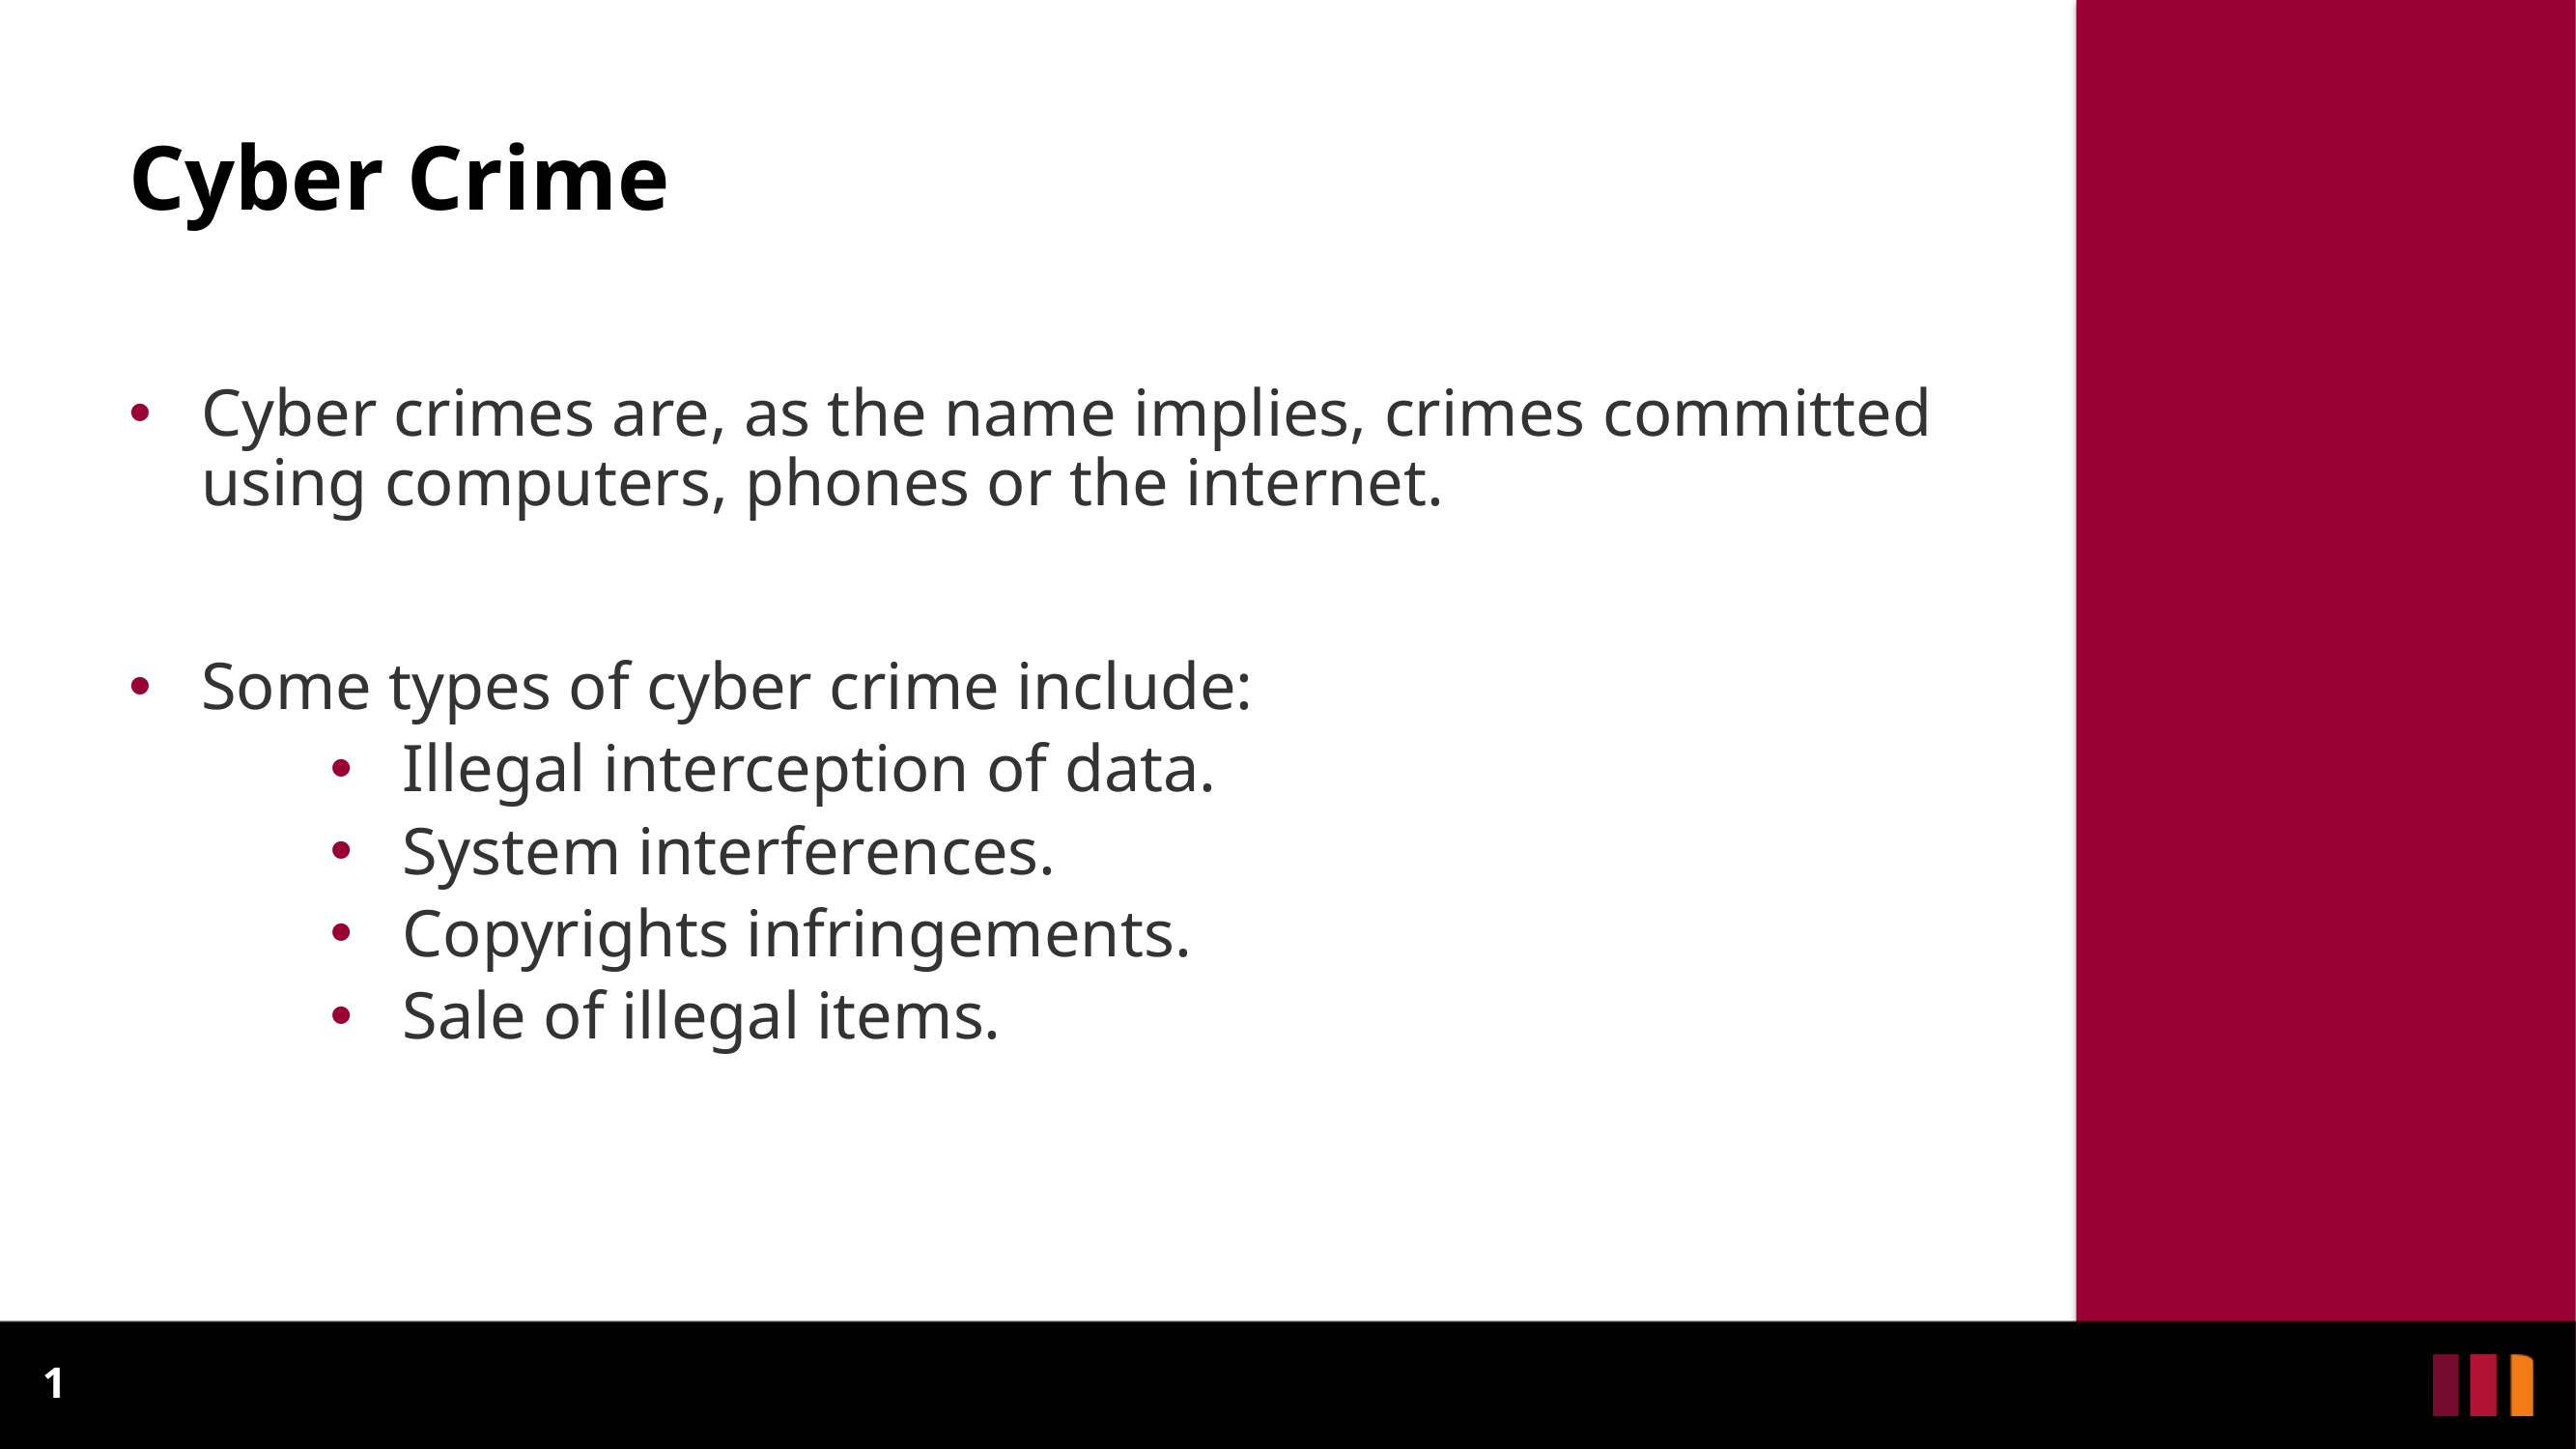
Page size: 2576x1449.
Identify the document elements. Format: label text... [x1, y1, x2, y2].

title Cyber Crime [128, 122, 1859, 334]
list Cyber crimes are, as the name implies, crimes committed using computers, phones or the internet. Some types of cyber crime include: Illegal interception of data. System interferences. Copyrights infringements. Sale of illegal items. [128, 381, 1969, 1195]
slide_number 1 [42, 1346, 127, 1424]
